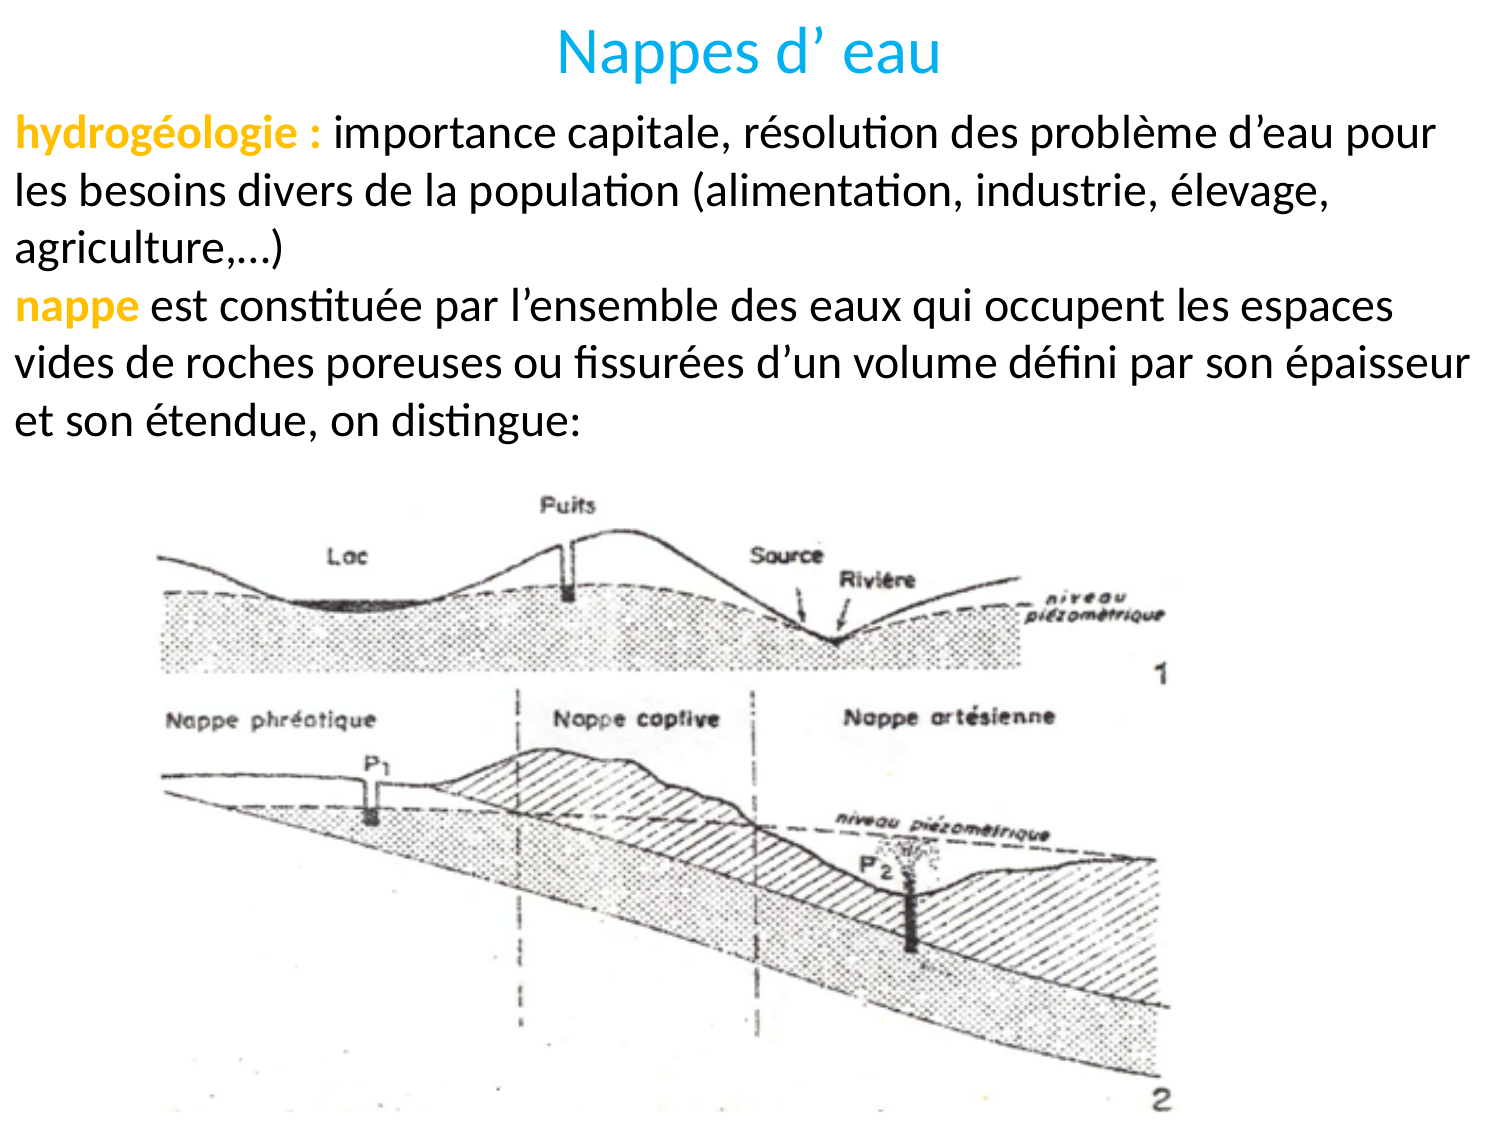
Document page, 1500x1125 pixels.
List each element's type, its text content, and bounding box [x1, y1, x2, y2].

text_box Nappes d’ eau [0, 0, 1500, 93]
picture [128, 492, 1210, 1125]
text_box hydrogéologie : importance capitale, résolution des problème d’eau pour les besoins divers de la population (alimentation, industrie, élevage, agriculture,…) nappe est constituée par l’ensemble des eaux qui occupent les espaces vides de roches poreuses ou fissurées d’un volume défini par son épaisseur et son étendue, on distingue: [0, 93, 1500, 454]
